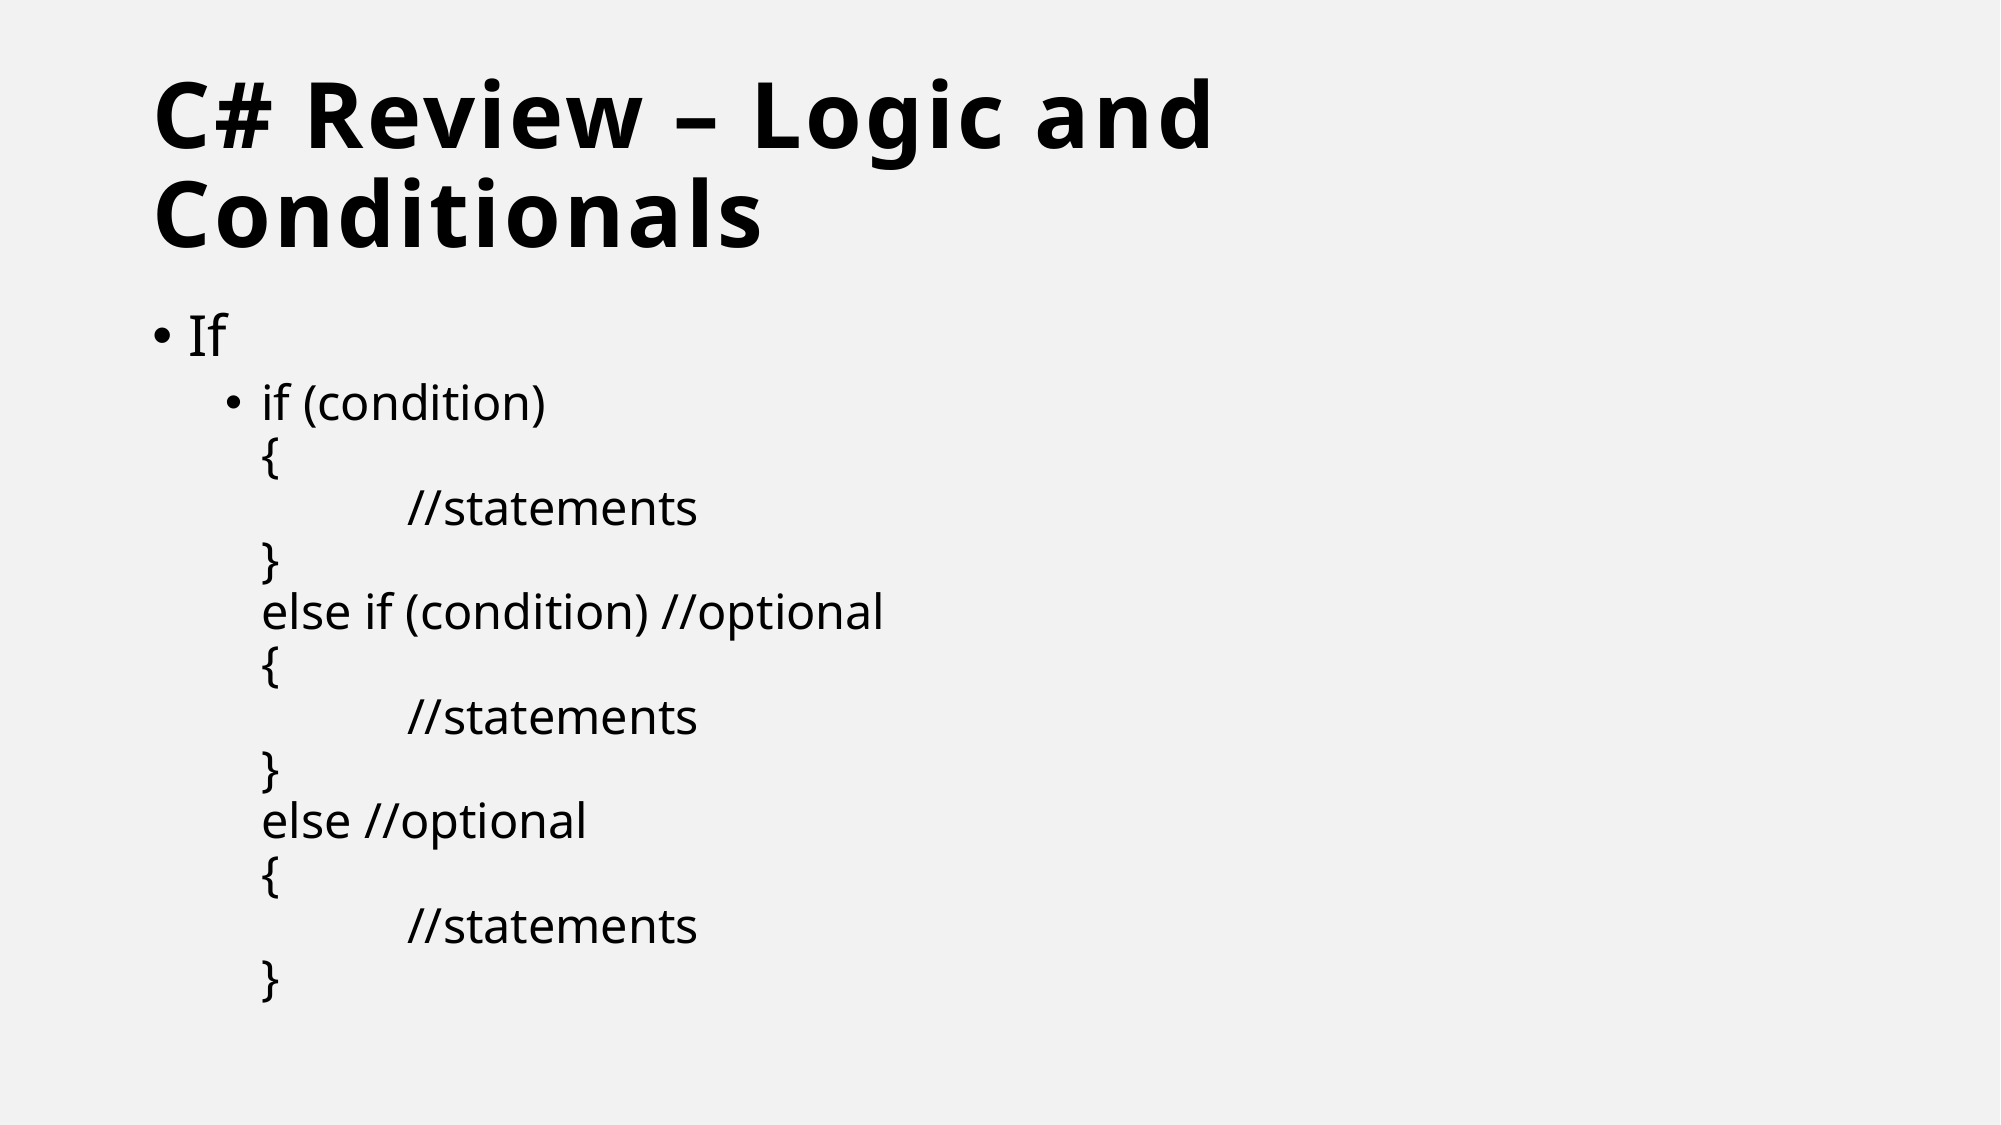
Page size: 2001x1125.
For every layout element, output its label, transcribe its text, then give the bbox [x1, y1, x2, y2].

title C# Review – Logic and Conditionals [137, 59, 1863, 278]
list If if (condition) { //statements } else if (condition) //optional { //statements } else //optional { //statements } [137, 299, 1863, 1014]
